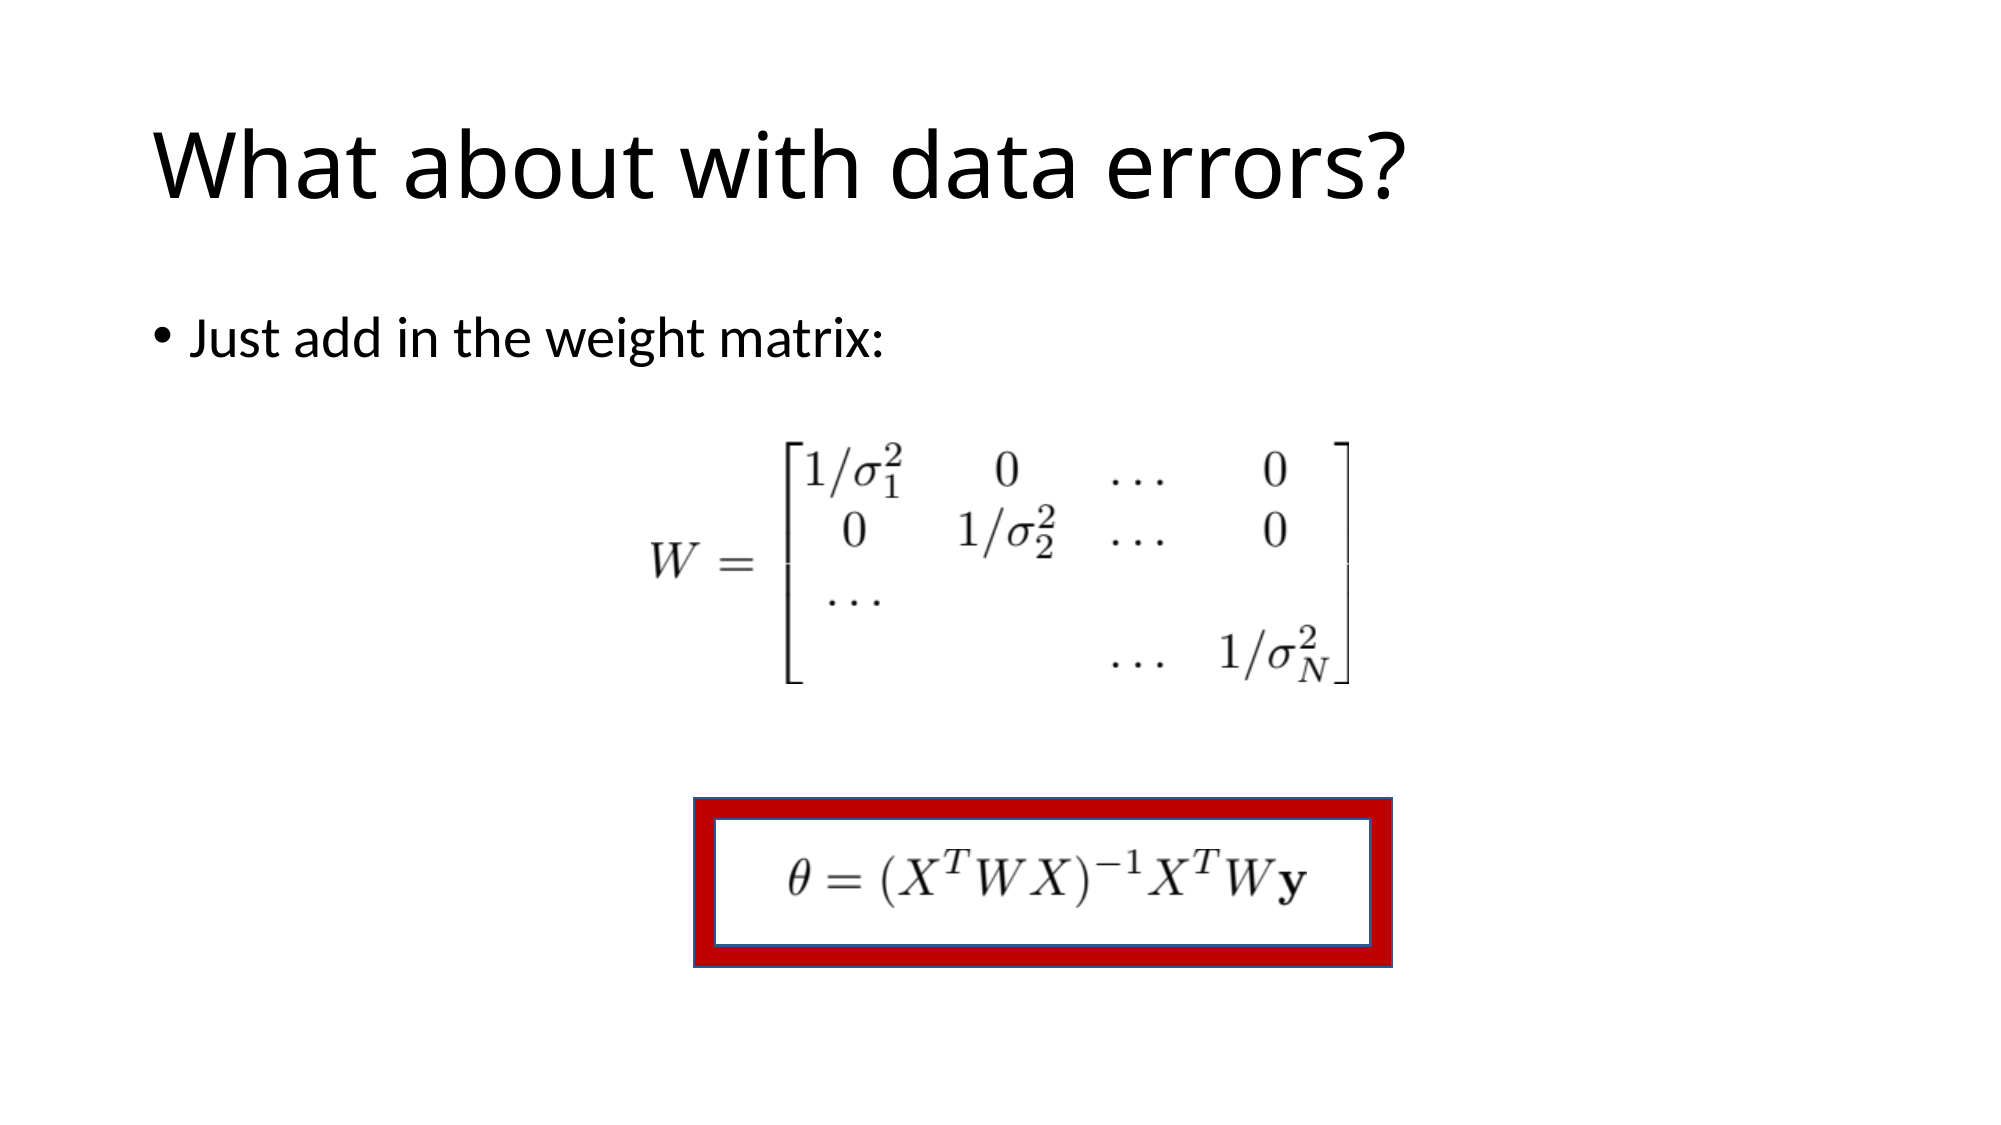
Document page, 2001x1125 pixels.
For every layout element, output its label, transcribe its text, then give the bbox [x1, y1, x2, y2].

picture [787, 849, 1307, 908]
picture [650, 441, 1349, 684]
list Just add in the weight matrix: [137, 299, 1863, 1014]
text_box [693, 797, 1393, 968]
title What about with data errors? [137, 59, 1863, 278]
